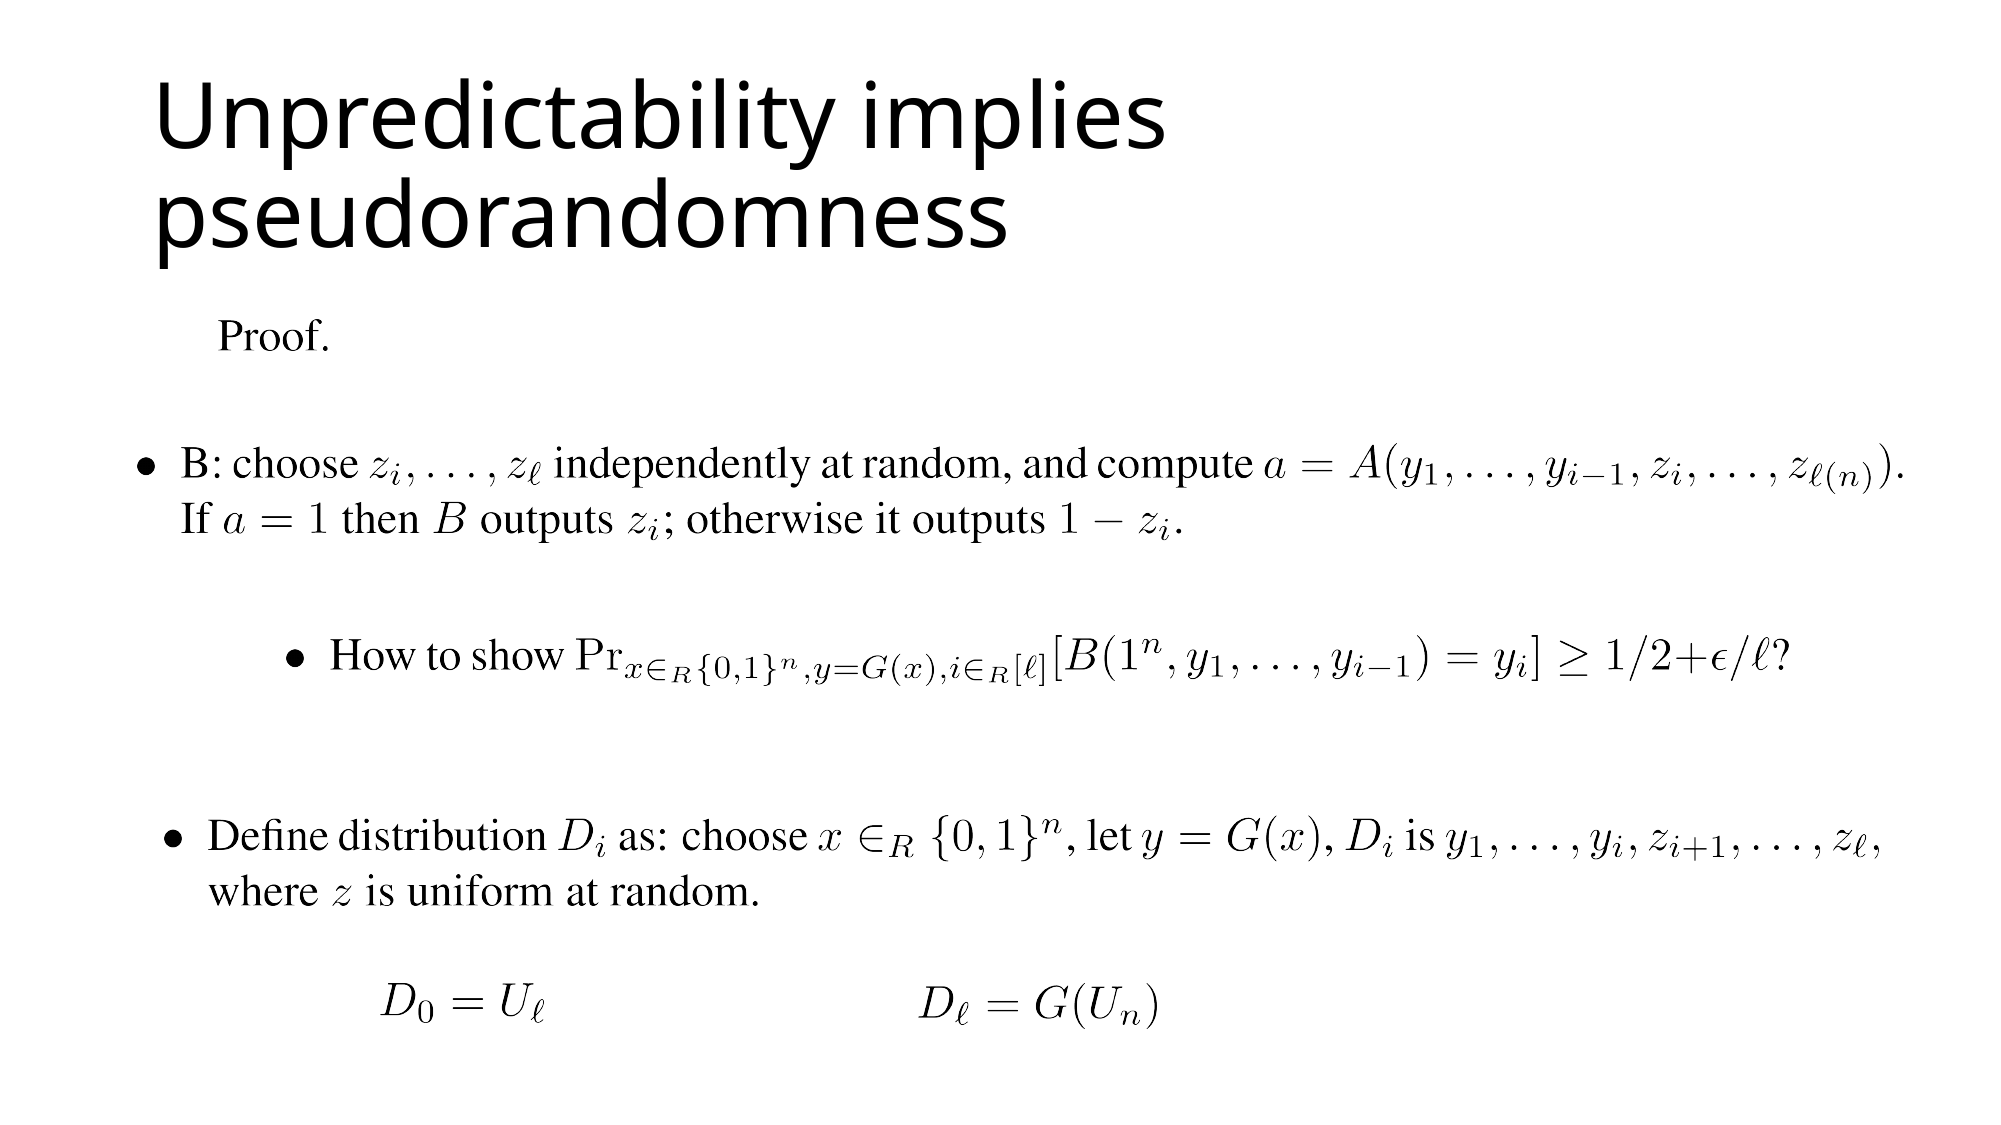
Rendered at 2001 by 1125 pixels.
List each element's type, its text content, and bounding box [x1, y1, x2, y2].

picture [286, 635, 1789, 686]
picture [380, 983, 544, 1023]
picture [137, 443, 1903, 543]
title Unpredictability implies pseudorandomness [137, 59, 1863, 278]
picture [918, 983, 1157, 1029]
picture [218, 319, 328, 351]
picture [164, 815, 1879, 906]
